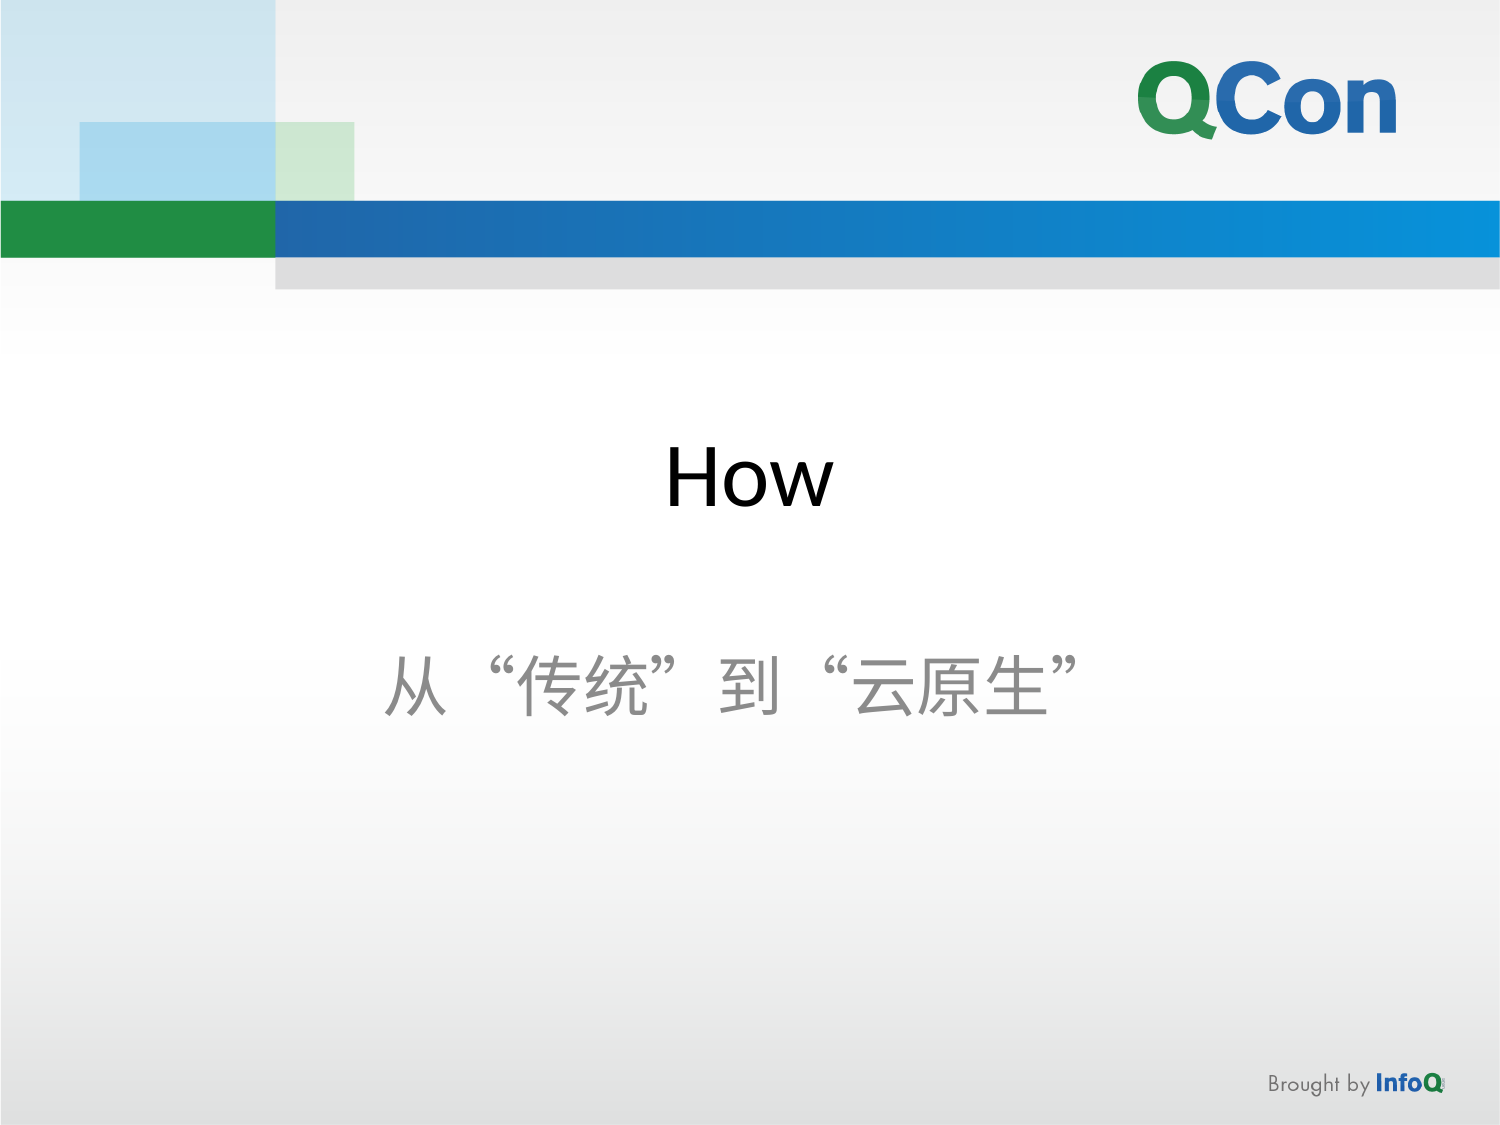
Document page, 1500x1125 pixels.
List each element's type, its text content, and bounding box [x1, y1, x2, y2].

subtitle 从“传统”到“云原生” [225, 637, 1275, 925]
title How [112, 349, 1388, 591]
picture [0, 0, 1500, 1125]
